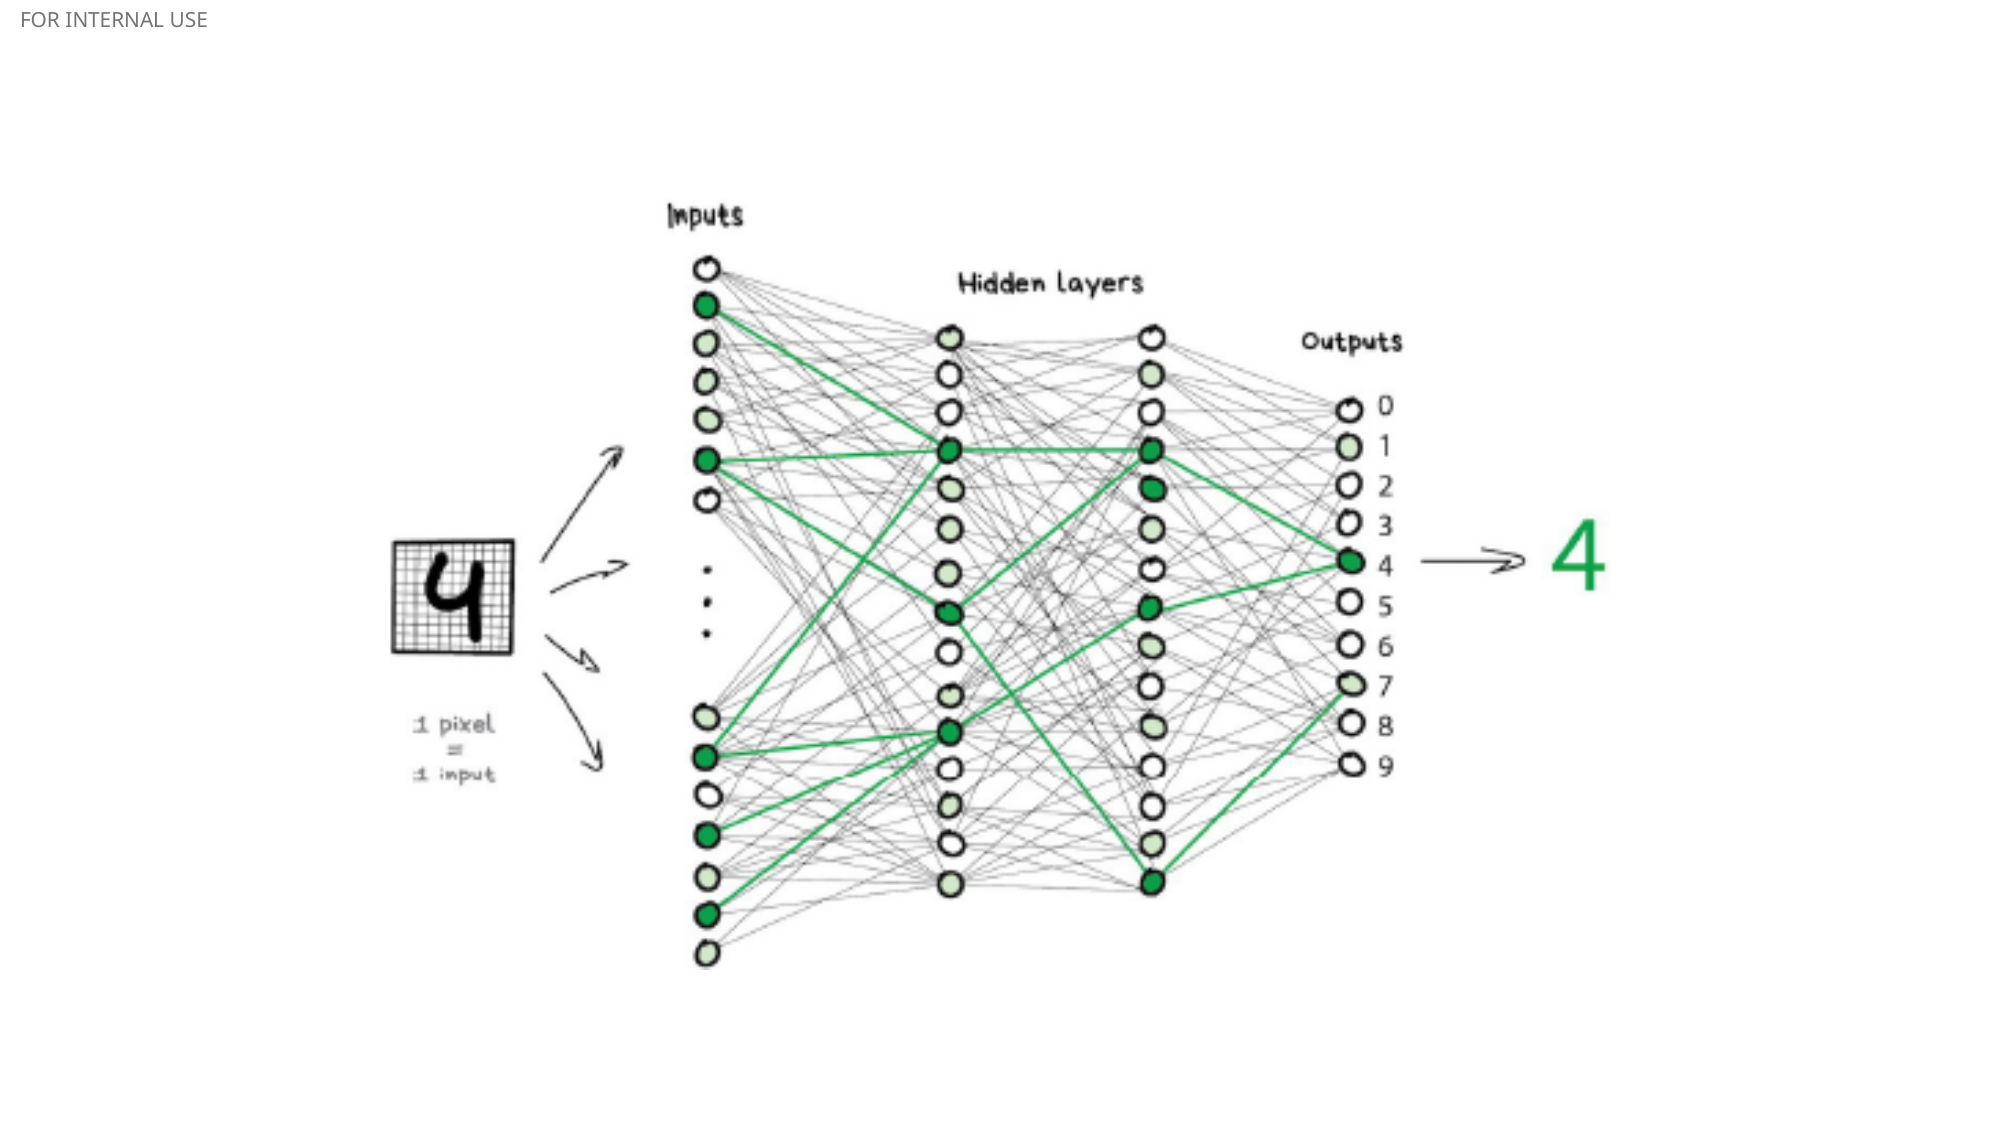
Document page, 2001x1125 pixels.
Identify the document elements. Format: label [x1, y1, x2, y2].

picture [260, 155, 1740, 970]
